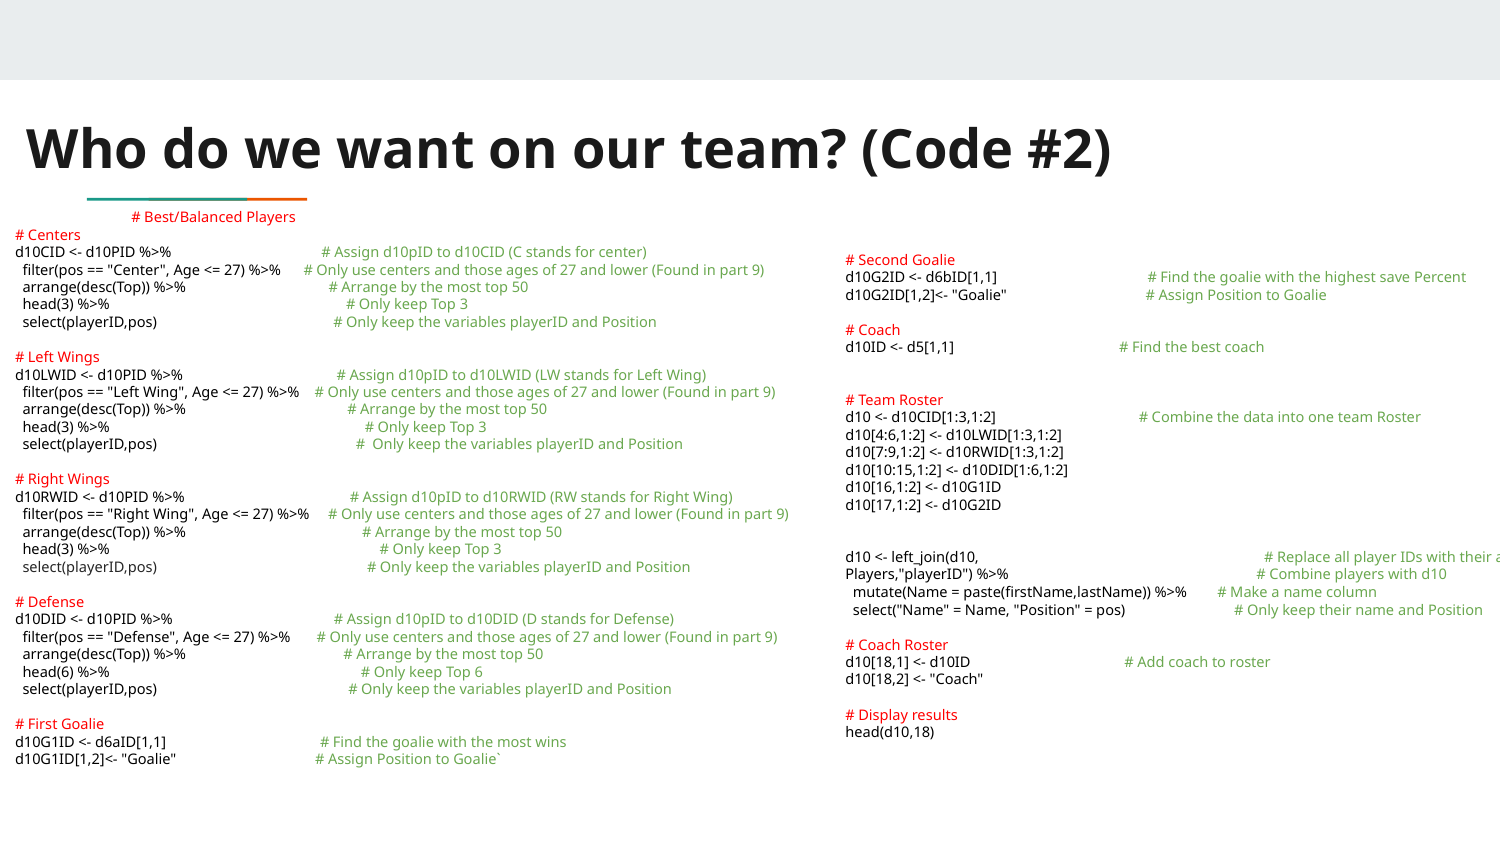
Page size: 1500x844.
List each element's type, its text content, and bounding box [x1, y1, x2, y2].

list # Best/Balanced Players # Centers d10CID <- d10PID %>% # Assign d10pID to d10CID (C stands for center) filter(pos == "Center", Age <= 27) %>% # Only use centers and those ages of 27 and lower (Found in part 9) arrange(desc(Top)) %>% # Arrange by the most top 50 head(3) %>% # Only keep Top 3 select(playerID,pos) # Only keep the variables playerID and Position # Left Wings d10LWID <- d10PID %>% # Assign d10pID to d10LWID (LW stands for Left Wing) filter(pos == "Left Wing", Age <= 27) %>% # Only use centers and those ages of 27 and lower (Found in part 9) arrange(desc(Top)) %>% # Arrange by the most top 50 head(3) %>% # Only keep Top 3 select(playerID,pos) # Only keep the variables playerID and Position # Right Wings d10RWID <- d10PID %>% # Assign d10pID to d10RWID (RW stands for Right Wing) filter(pos == "Right Wing", Age <= 27) %>% # Only use centers and those ages of 27 and lower (Found in part 9) arrange(desc(Top)) %>% # Arrange by the most top 50 head(3) %>% # Only keep Top 3 select(playerID,pos) # Only keep the variables playerID and Position # Defense d10DID <- d10PID %>% # Assign d10pID to d10DID (D stands for Defense) filter(pos == "Defense", Age <= 27) %>% # Only use centers and those ages of 27 and lower (Found in part 9) arrange(desc(Top)) %>% # Arrange by the most top 50 head(6) %>% # Only keep Top 6 select(playerID,pos) # Only keep the variables playerID and Position # First Goalie d10G1ID <- d6aID[1,1] # Find the goalie with the most wins d10G1ID[1,2]<- "Goalie" # Assign Position to Goalie` [0, 175, 1262, 547]
text_box # Second Goalie d10G2ID <- d6bID[1,1] # Find the goalie with the highest save Percent d10G2ID[1,2]<- "Goalie" # Assign Position to Goalie # Coach d10ID <- d5[1,1] # Find the best coach # Team Roster d10 <- d10CID[1:3,1:2] # Combine the data into one team Roster d10[4:6,1:2] <- d10LWID[1:3,1:2] d10[7:9,1:2] <- d10RWID[1:3,1:2] d10[10:15,1:2] <- d10DID[1:6,1:2] d10[16,1:2] <- d10G1ID d10[17,1:2] <- d10G2ID d10 <- left_join(d10, # Replace all player IDs with their actual names Players,"playerID") %>% # Combine players with d10 mutate(Name = paste(firstName,lastName)) %>% # Make a name column select("Name" = Name, "Position" = pos) # Only keep their name and Position # Coach Roster d10[18,1] <- d10ID # Add coach to roster d10[18,2] <- "Coach" # Display results head(d10,18) [830, 218, 1500, 330]
text_box Who do we want on our team? (Code #2) [11, 99, 1250, 211]
